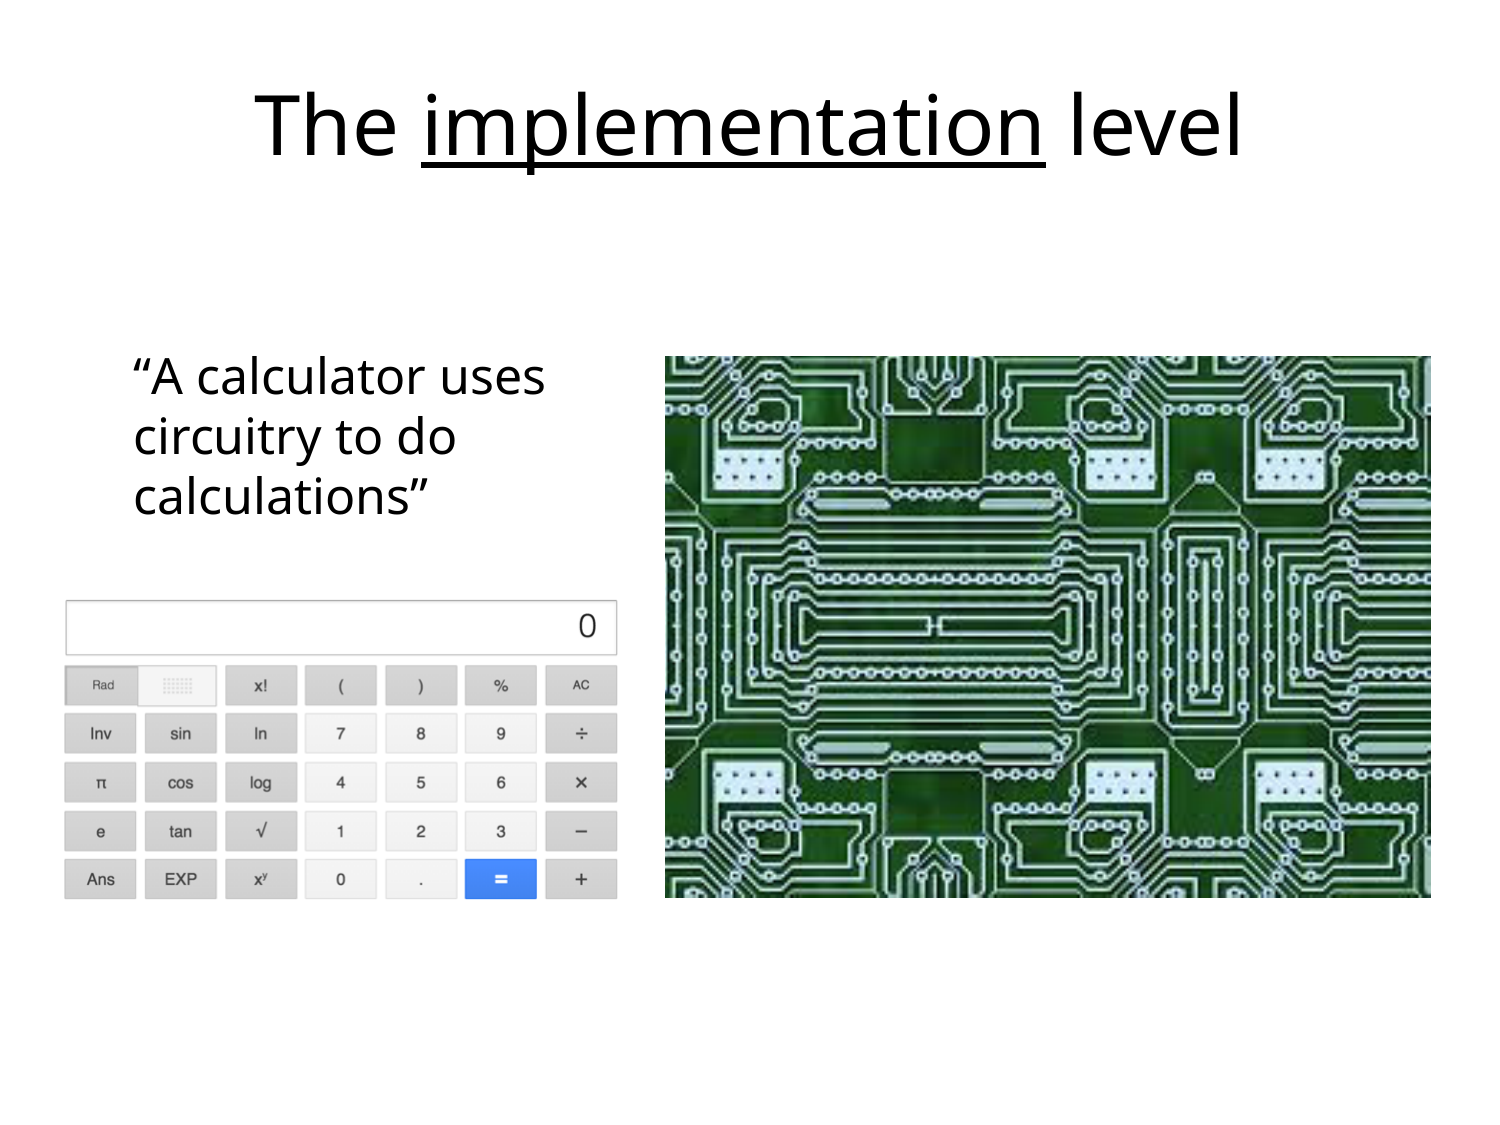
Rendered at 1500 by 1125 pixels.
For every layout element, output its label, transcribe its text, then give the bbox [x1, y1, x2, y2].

picture [49, 565, 636, 920]
title The implementation level [103, 59, 1397, 198]
text_box “A calculator uses circuitry to do calculations” [118, 337, 636, 532]
picture [664, 356, 1431, 898]
